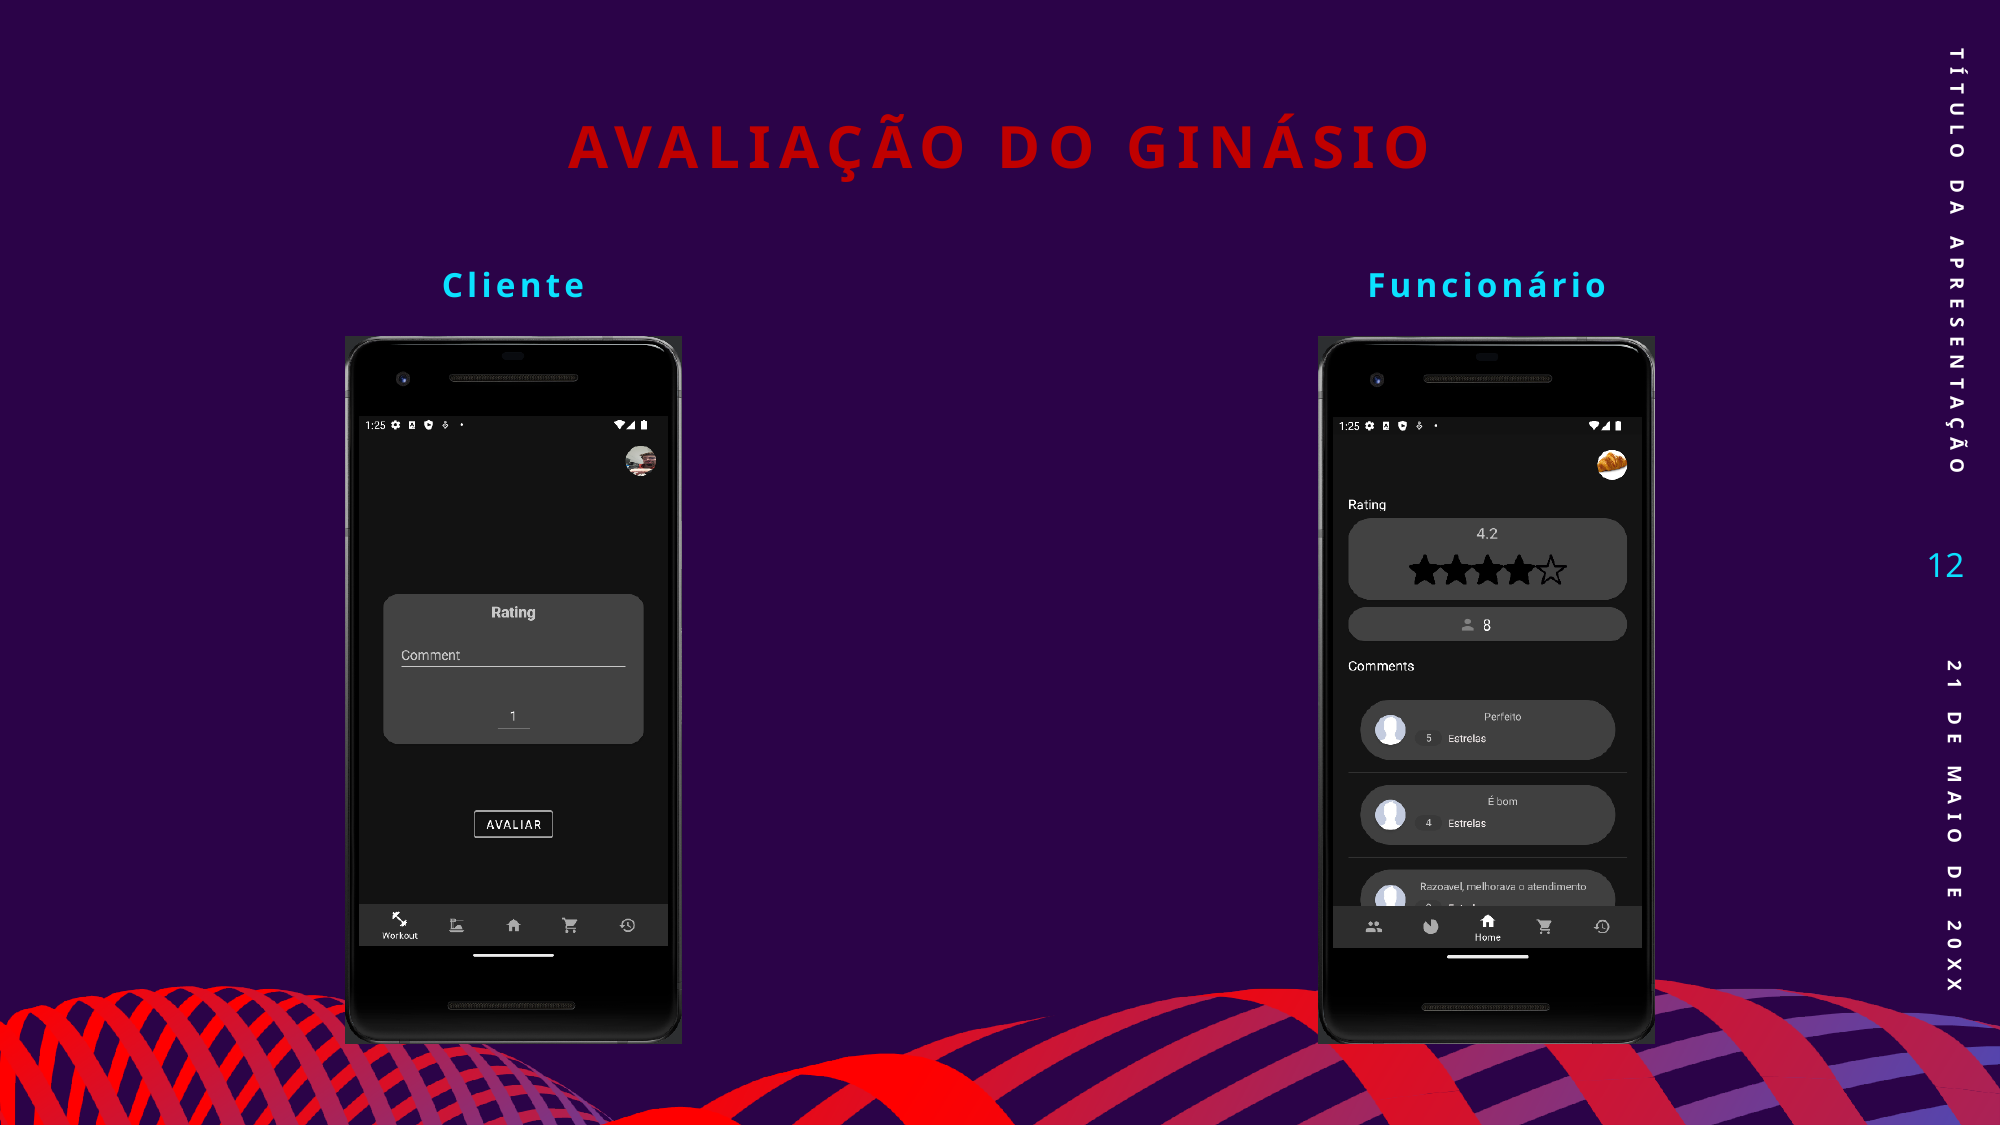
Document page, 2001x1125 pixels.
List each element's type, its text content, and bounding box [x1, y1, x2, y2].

title Avaliação do ginásio [532, 110, 1468, 206]
list Cliente [283, 260, 744, 321]
picture [0, 0, 2000, 1125]
text_box Funcionário [1256, 260, 1717, 321]
footer TÍTULO DA APRESENTAÇÃO [1926, 33, 1987, 489]
slide_number 12 [1889, 519, 1980, 615]
slide_number 21 de maio de 20XX [1925, 645, 1986, 1080]
